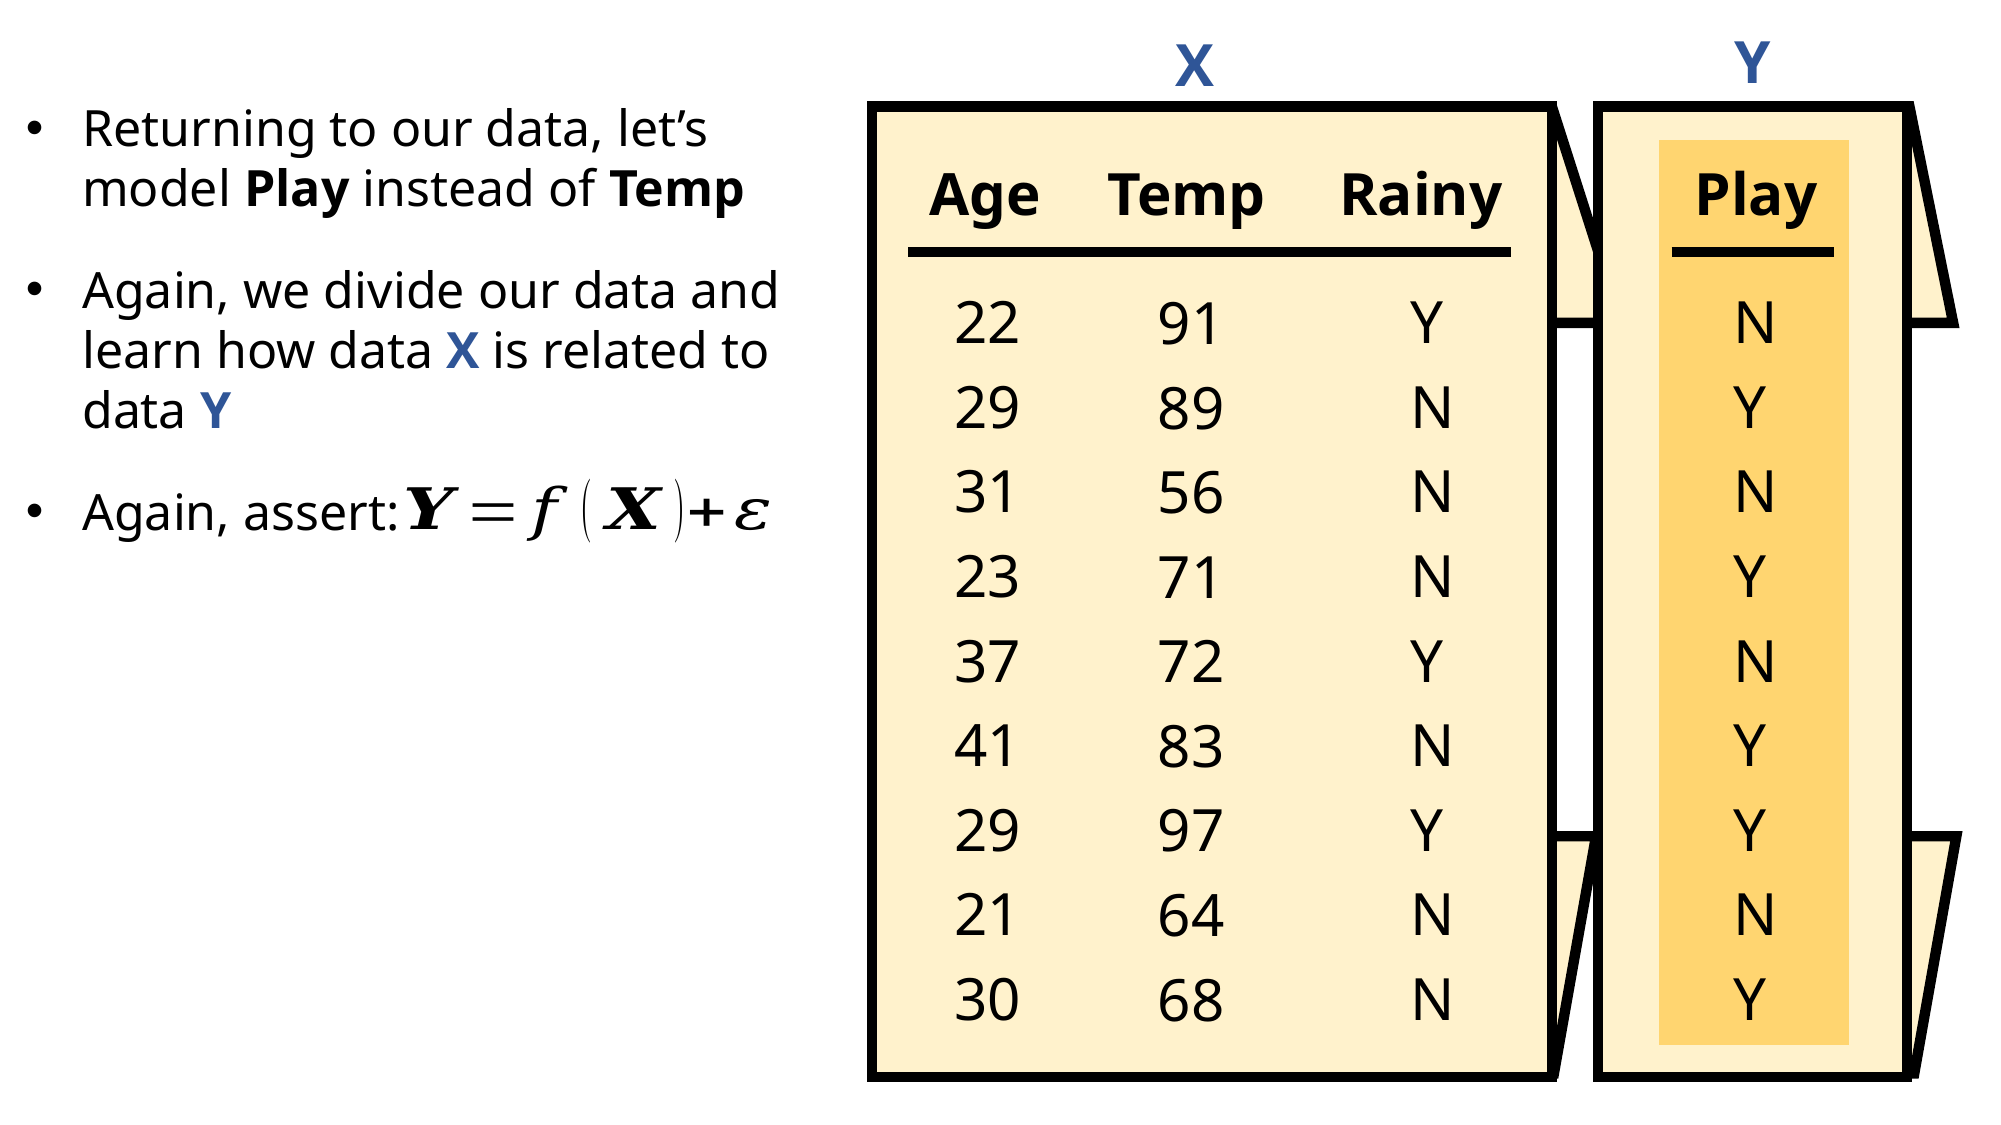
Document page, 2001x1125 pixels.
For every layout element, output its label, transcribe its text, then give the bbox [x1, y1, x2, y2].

text_box [1658, 139, 1850, 149]
text_box Y N N N Y N Y N N [1395, 278, 1512, 1040]
text_box X [1117, 20, 1273, 106]
text_box Returning to our data, let’s model Play instead of Temp Again, we divide our data and learn how data X is related to data Y Again, assert: [11, 89, 850, 548]
text_box Play [1658, 149, 1855, 235]
text_box [1908, 105, 1955, 324]
text_box Rainy [1314, 149, 1528, 235]
text_box Y [1686, 18, 1819, 103]
text_box 91 89 56 71 72 83 97 64 68 [1143, 278, 1260, 1041]
text_box [871, 105, 1553, 1078]
text_box Temp [1081, 150, 1292, 235]
text_box [1553, 106, 1597, 324]
text_box [1553, 835, 1597, 1075]
text_box [1658, 235, 1850, 1046]
text_box Age [897, 149, 1074, 235]
text_box N Y N Y N Y Y N Y [1719, 278, 1836, 1040]
text_box [1908, 835, 1958, 1075]
text_box [1597, 105, 1908, 1078]
text_box 22 29 31 23 37 41 29 21 30 [940, 278, 1056, 1040]
